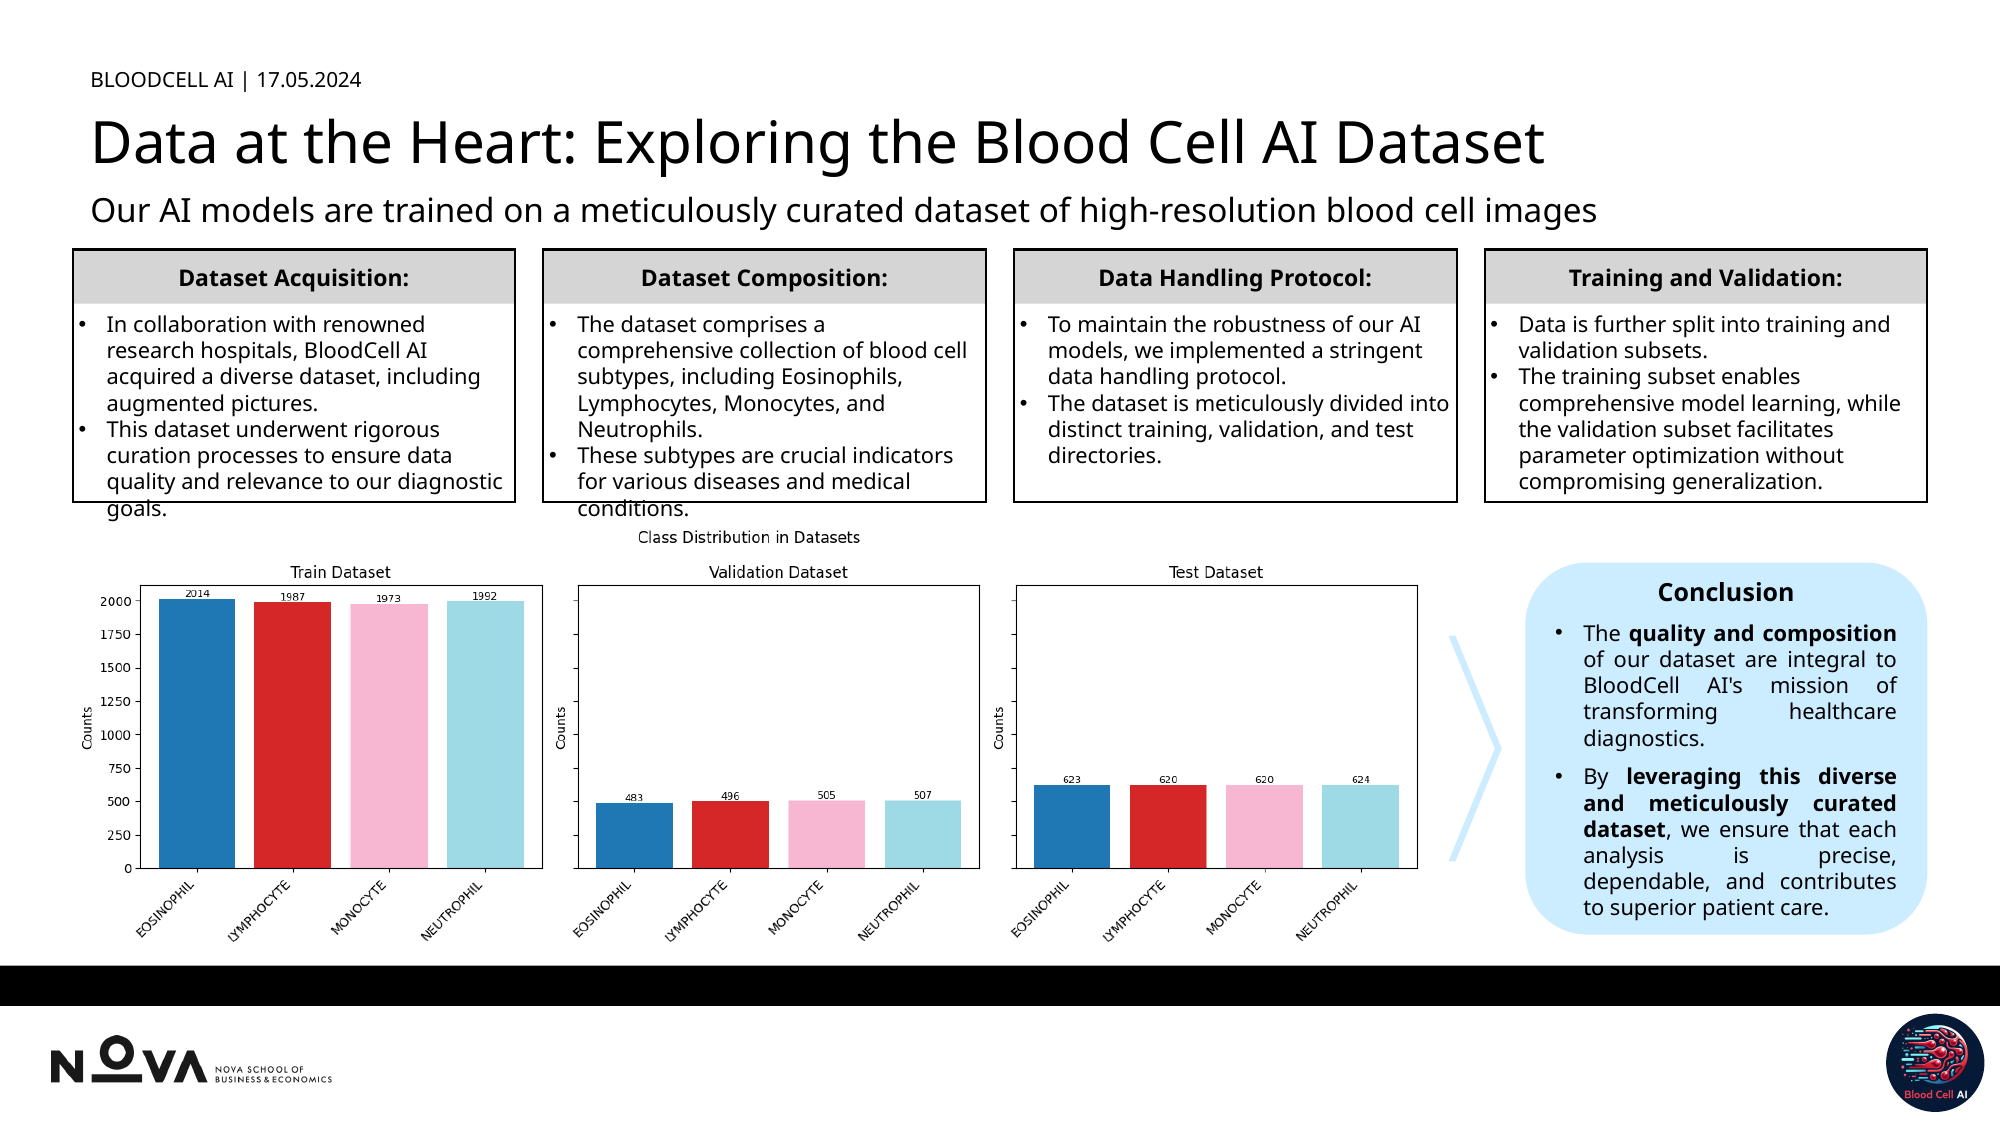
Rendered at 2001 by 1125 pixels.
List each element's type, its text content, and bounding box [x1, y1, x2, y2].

text_box [1484, 249, 1928, 502]
list Our AI models are trained on a meticulously curated dataset of high-resolution blood cell images [75, 189, 1925, 231]
text_box Conclusion The quality and composition of our dataset are integral to BloodCell AI's mission of transforming healthcare diagnostics. By leveraging this diverse and meticulously curated dataset, we ensure that each analysis is precise, dependable, and contributes to superior patient care. [1525, 562, 1928, 935]
list Data at the Heart: Exploring the Blood Cell AI Dataset [75, 111, 1925, 178]
text_box [543, 249, 986, 502]
picture [51, 1035, 332, 1083]
picture [72, 520, 1426, 946]
text_box [1448, 635, 1502, 862]
text_box [72, 249, 516, 502]
picture [1886, 1013, 1985, 1112]
text_box [1013, 249, 1457, 502]
